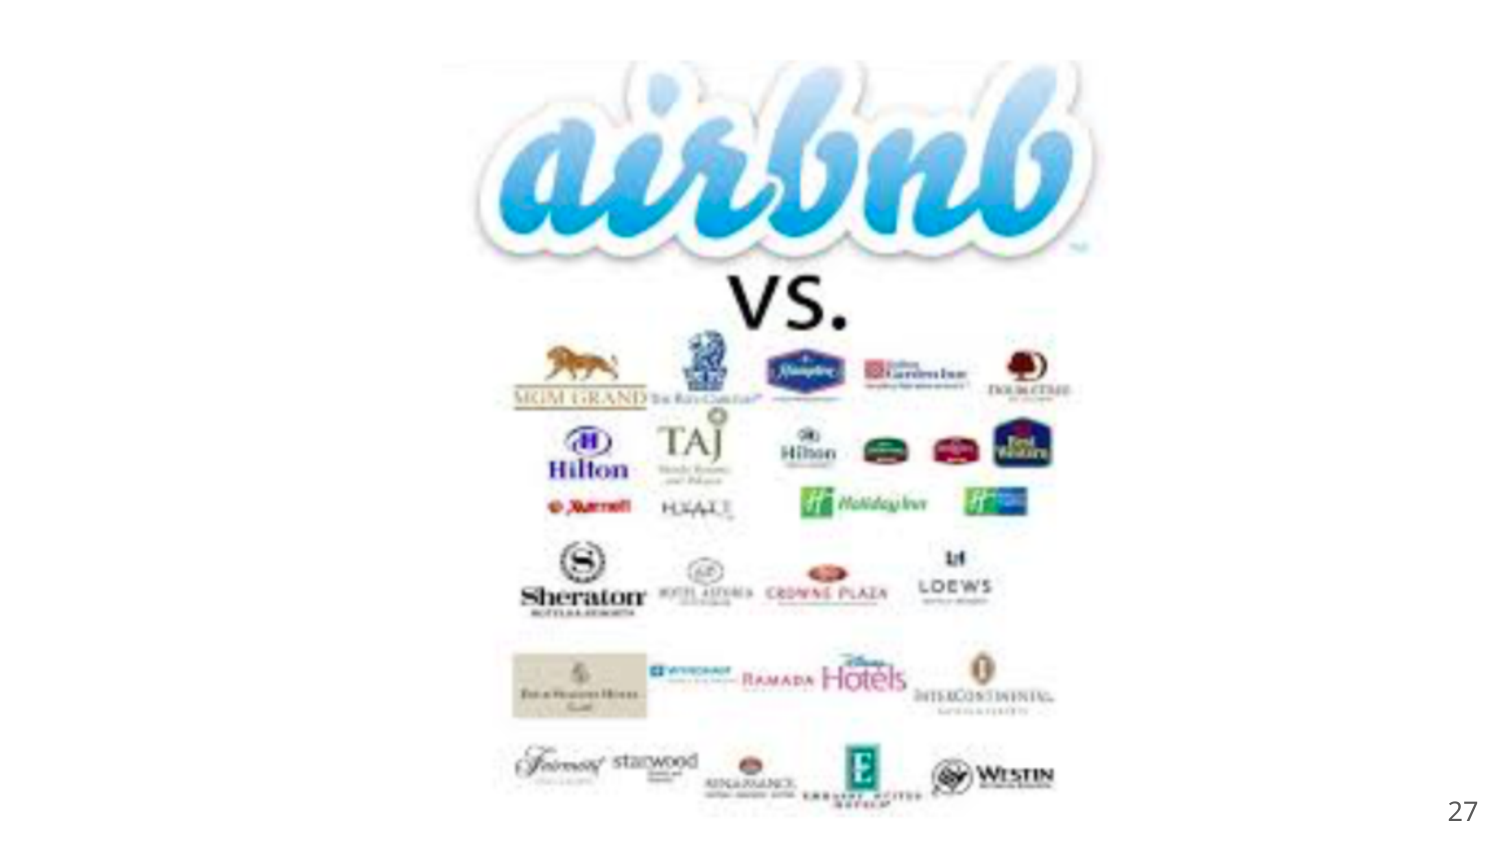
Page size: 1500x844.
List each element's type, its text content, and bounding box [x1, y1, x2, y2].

picture [359, 0, 1141, 844]
slide_number ‹#› [1403, 779, 1494, 844]
